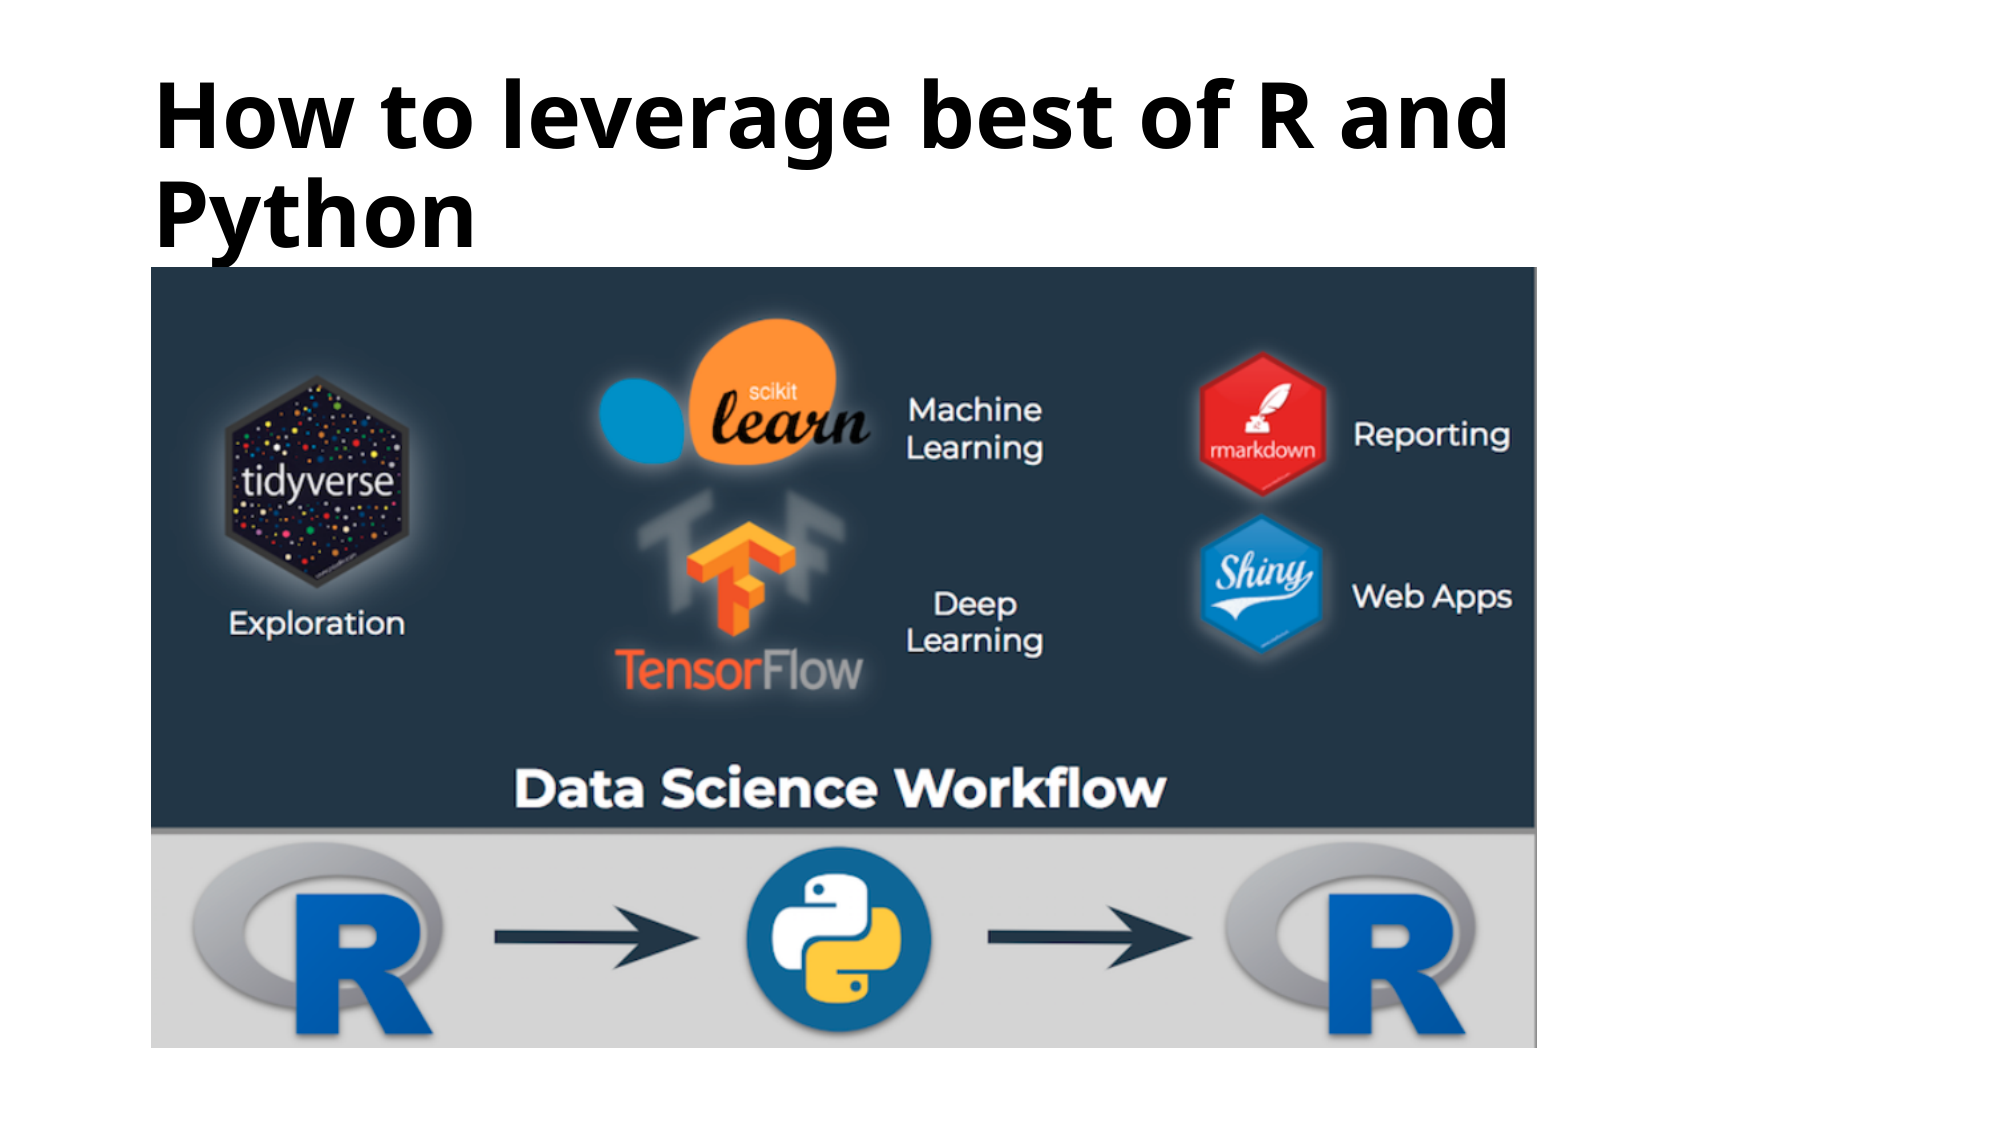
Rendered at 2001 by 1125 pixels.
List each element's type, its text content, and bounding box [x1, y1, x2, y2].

title How to leverage best of R and Python [137, 59, 1863, 278]
picture [151, 267, 1537, 1048]
